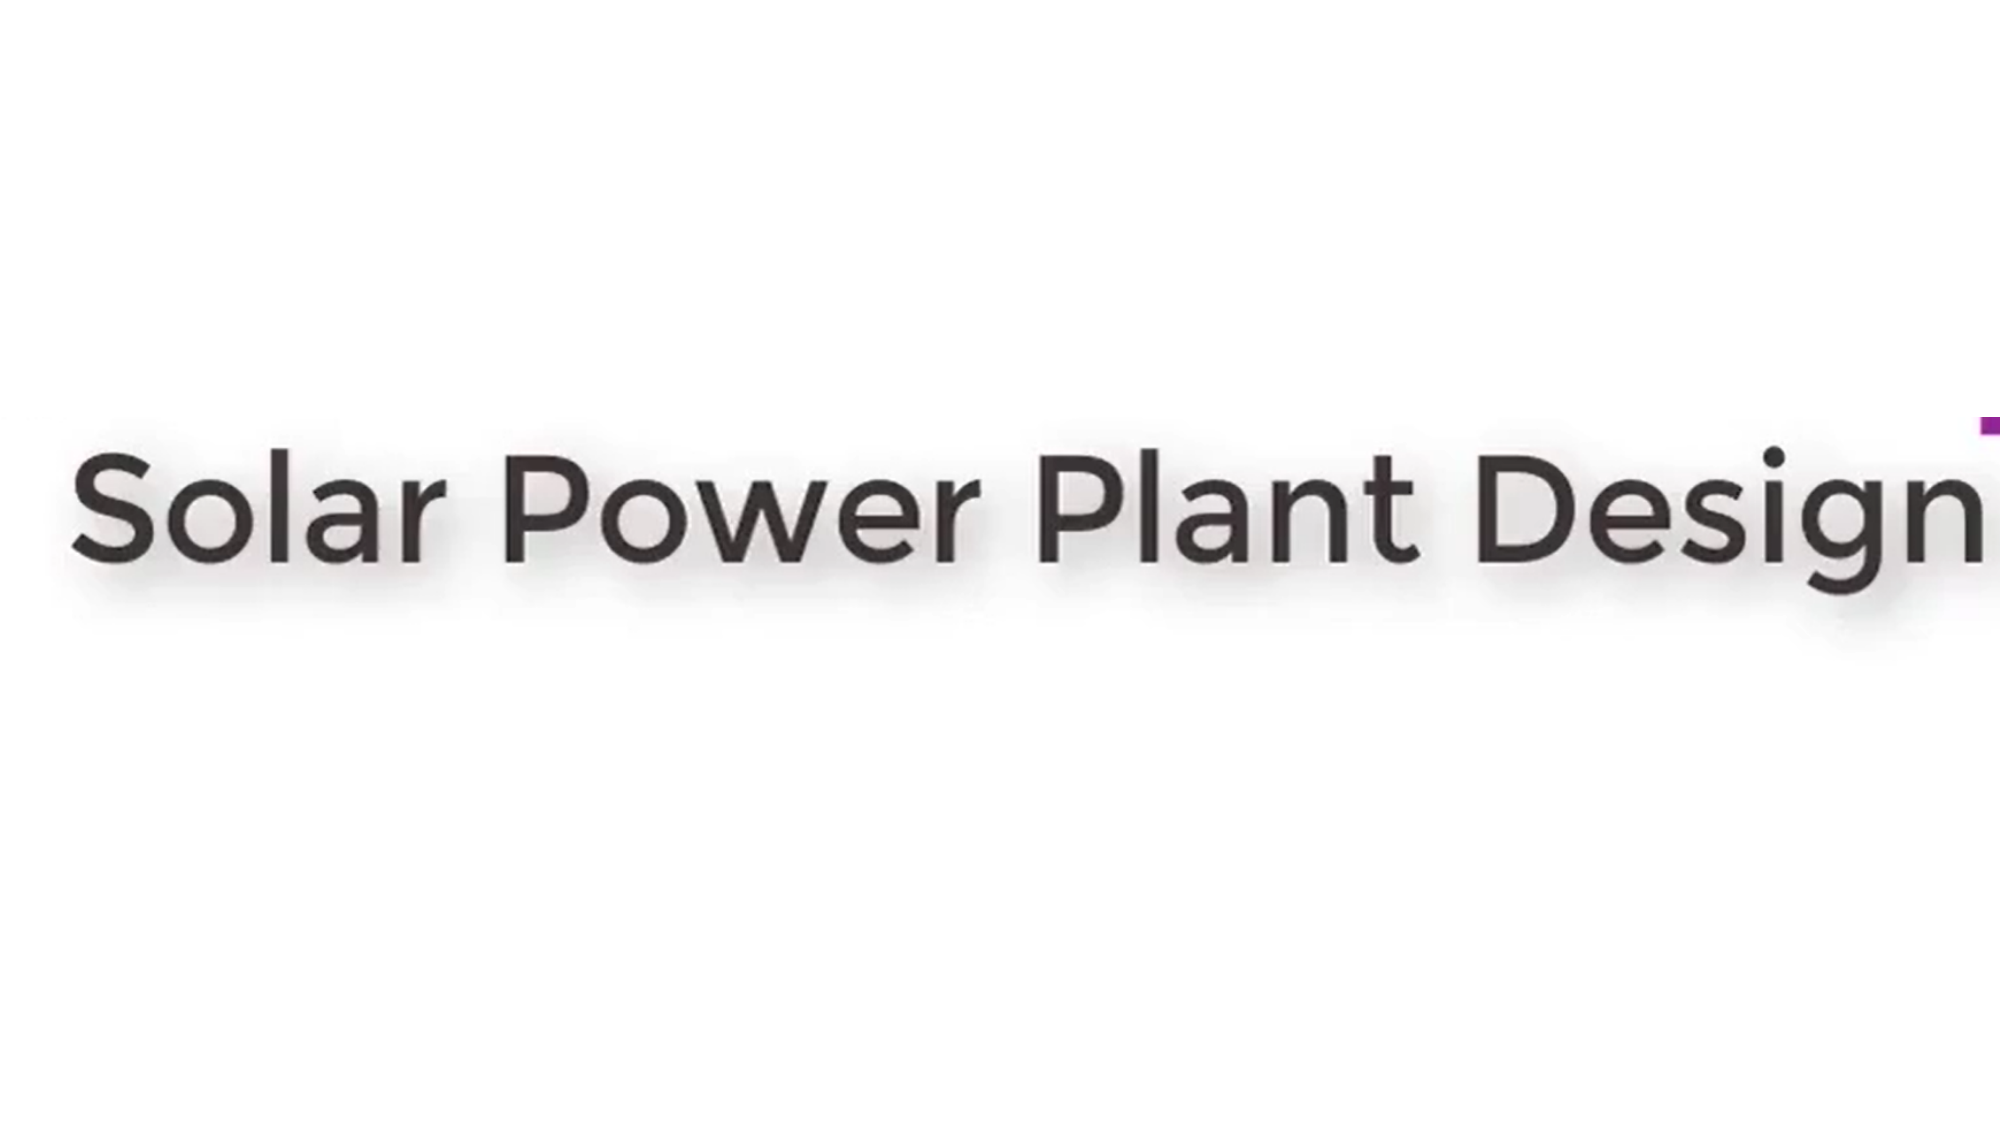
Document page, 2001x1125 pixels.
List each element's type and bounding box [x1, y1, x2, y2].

picture [0, 417, 2000, 708]
